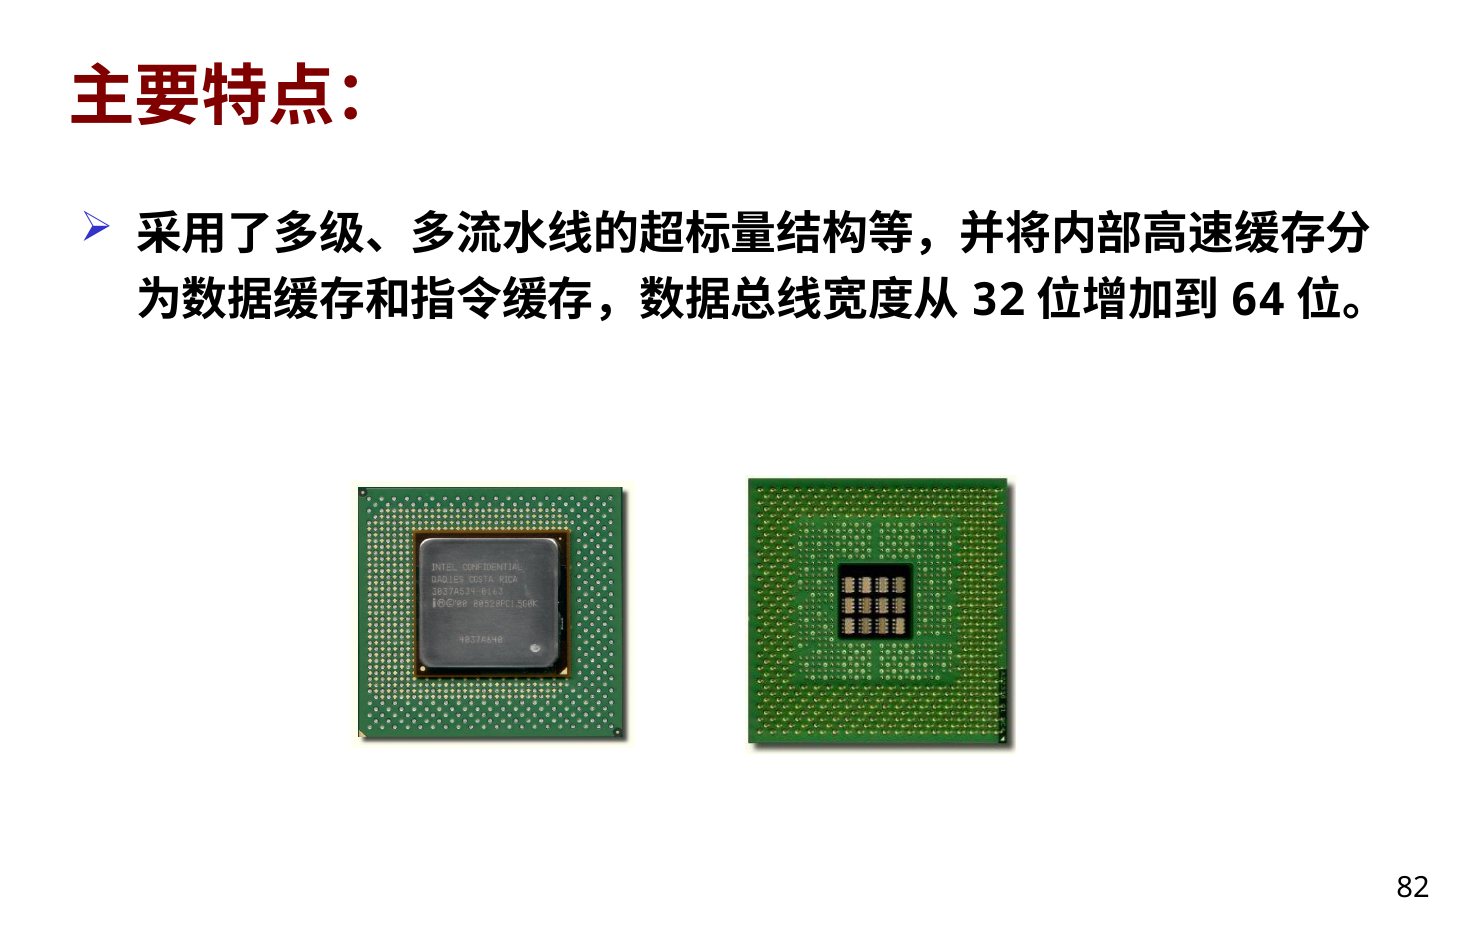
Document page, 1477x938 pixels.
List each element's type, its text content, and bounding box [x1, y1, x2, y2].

picture [350, 481, 635, 748]
picture [745, 475, 1019, 754]
list 采用了多级、多流水线的超标量结构等，并将内部高速缓存分为数据缓存和指令缓存，数据总线宽度从32位增加到64位。 [64, 185, 1412, 457]
slide_number 82 [1352, 853, 1446, 917]
title 主要特点： [53, 31, 1312, 141]
